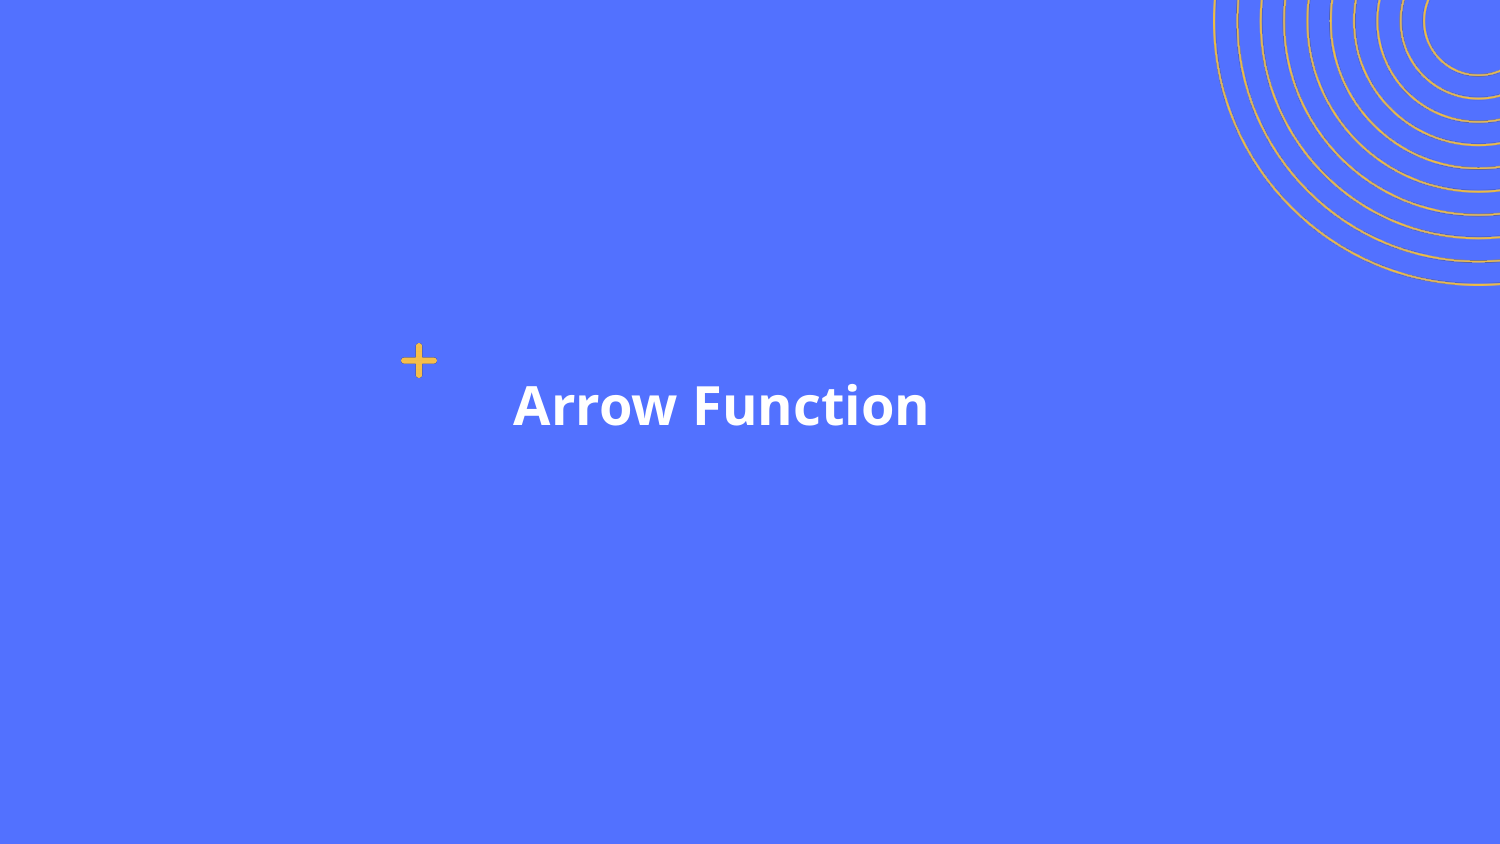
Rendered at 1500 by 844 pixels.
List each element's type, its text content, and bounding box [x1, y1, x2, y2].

picture [401, 342, 437, 378]
picture [1213, 0, 1500, 286]
text_box Arrow Function [436, 371, 1009, 437]
